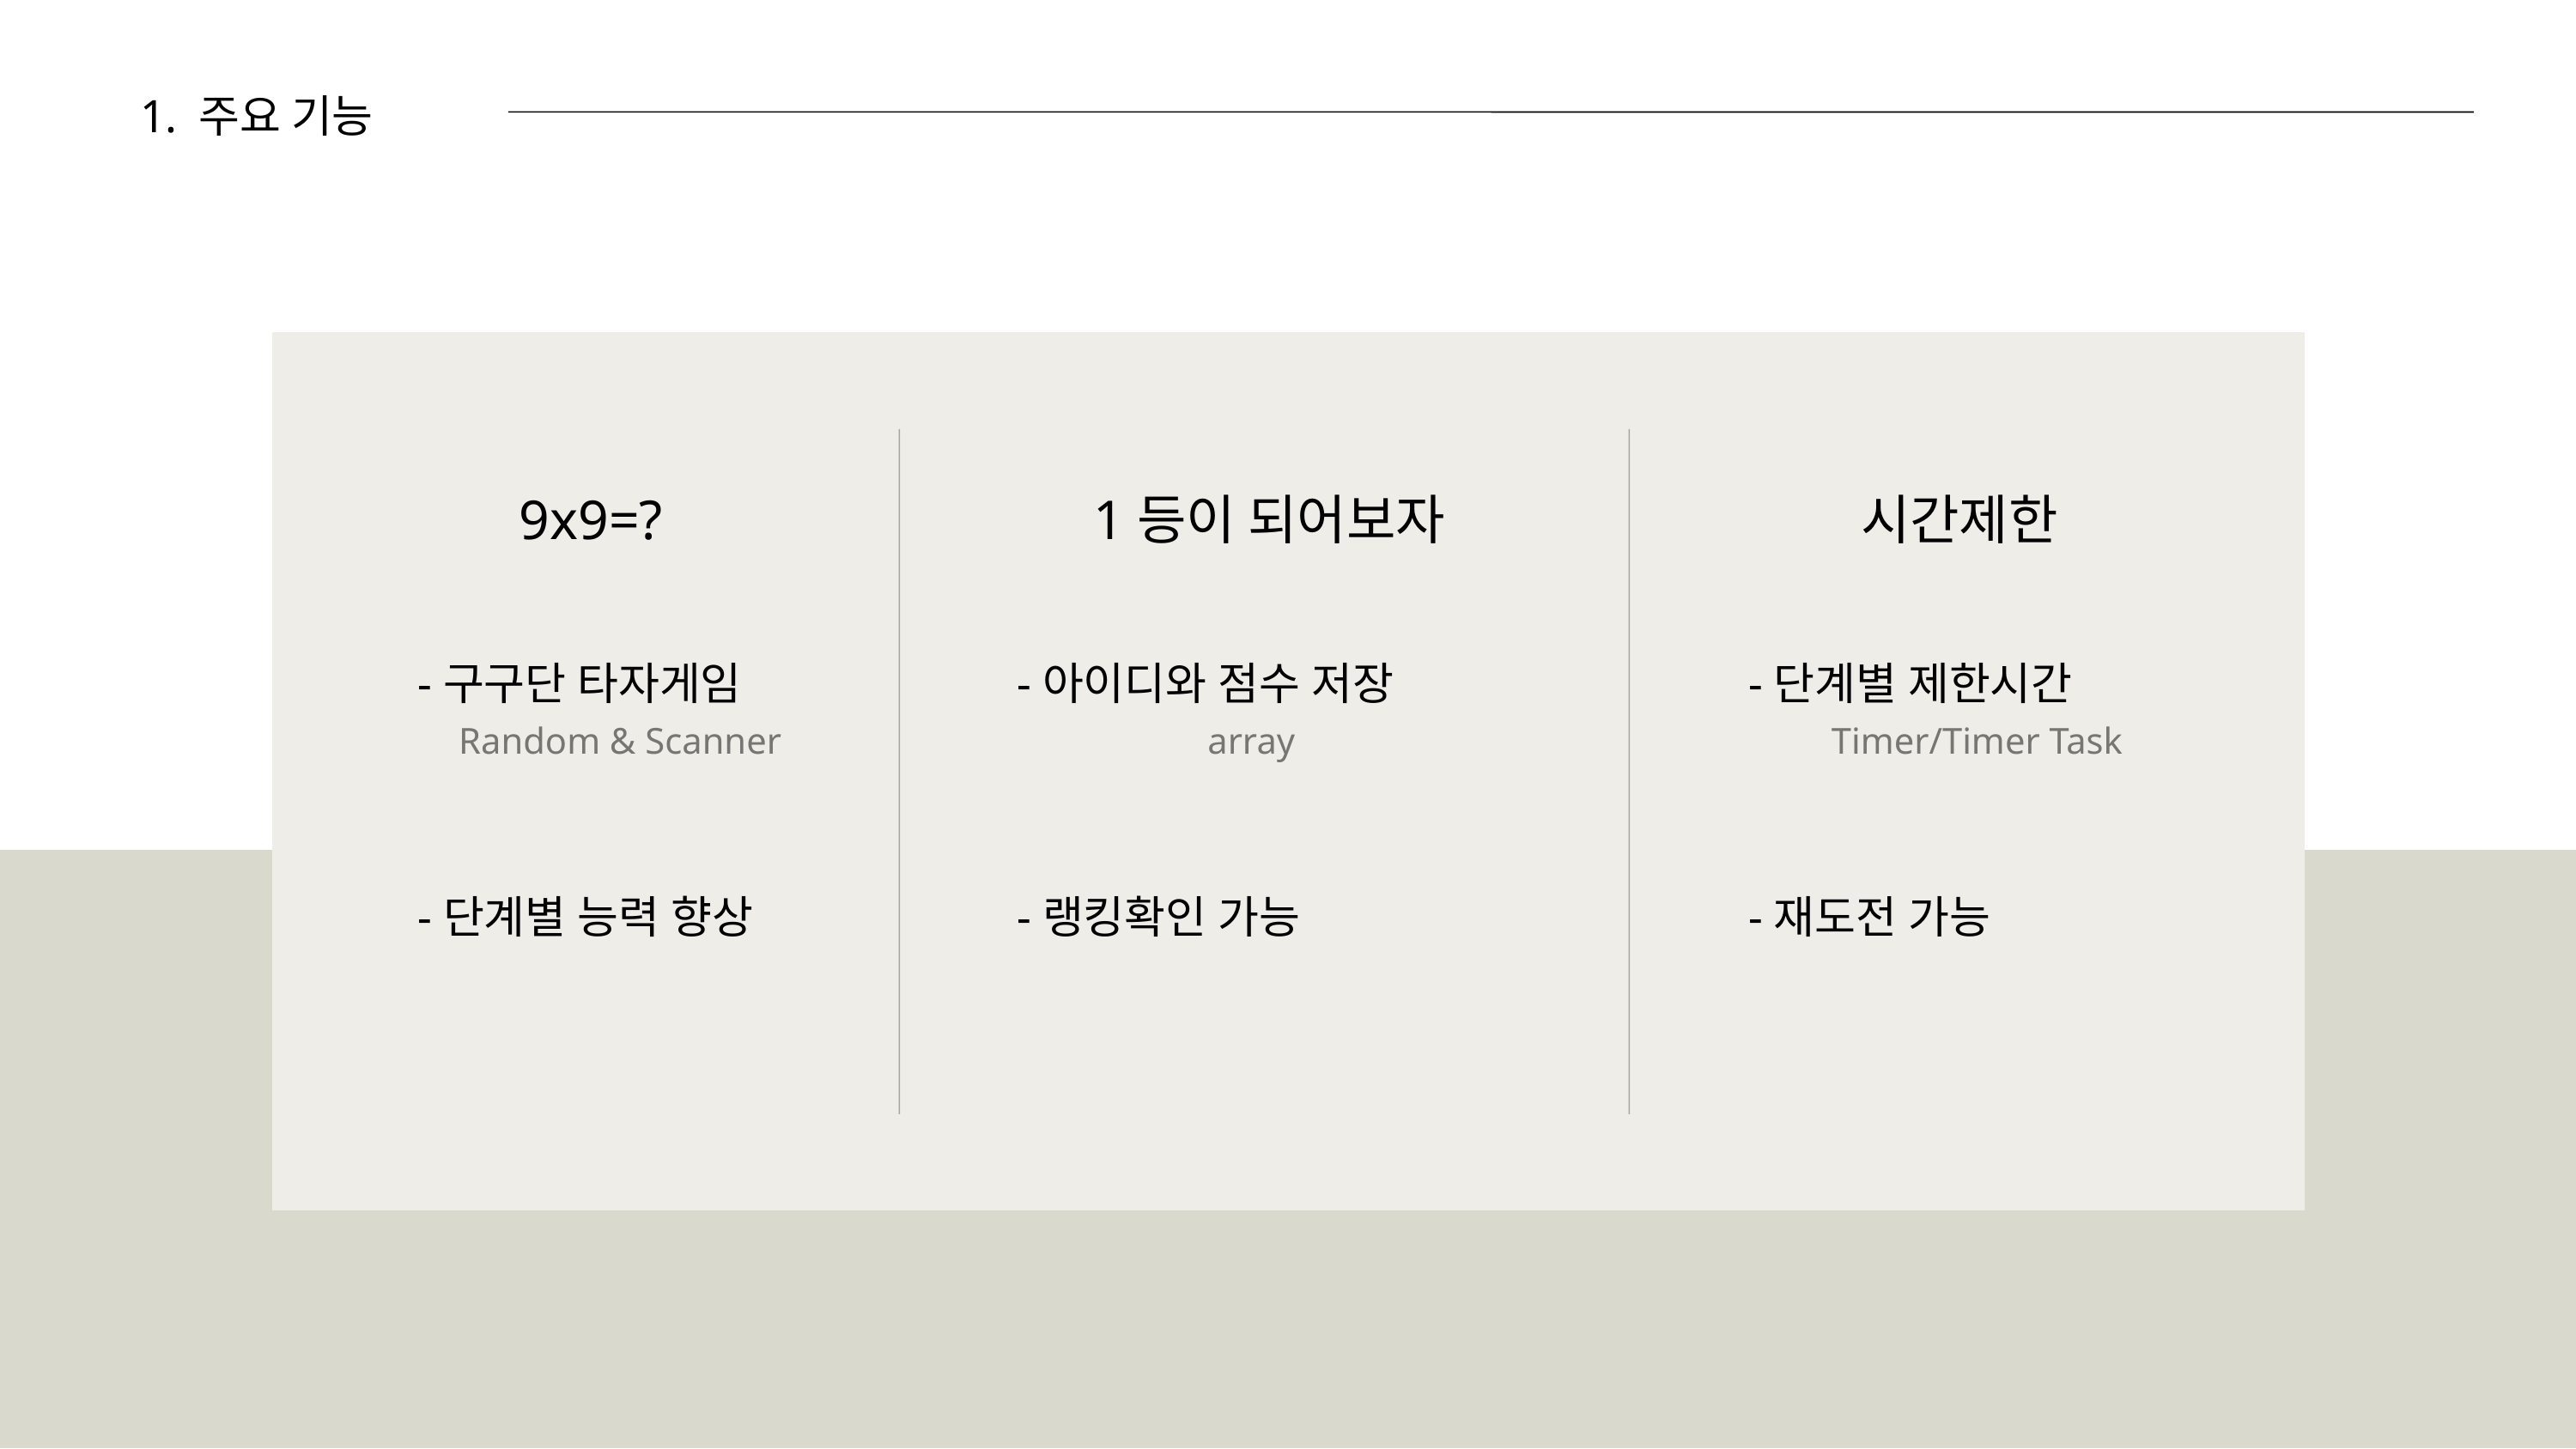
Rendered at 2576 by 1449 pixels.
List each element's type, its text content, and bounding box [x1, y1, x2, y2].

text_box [271, 332, 2305, 1211]
text_box 주요 기능 [102, 78, 508, 142]
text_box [0, 849, 2576, 1449]
